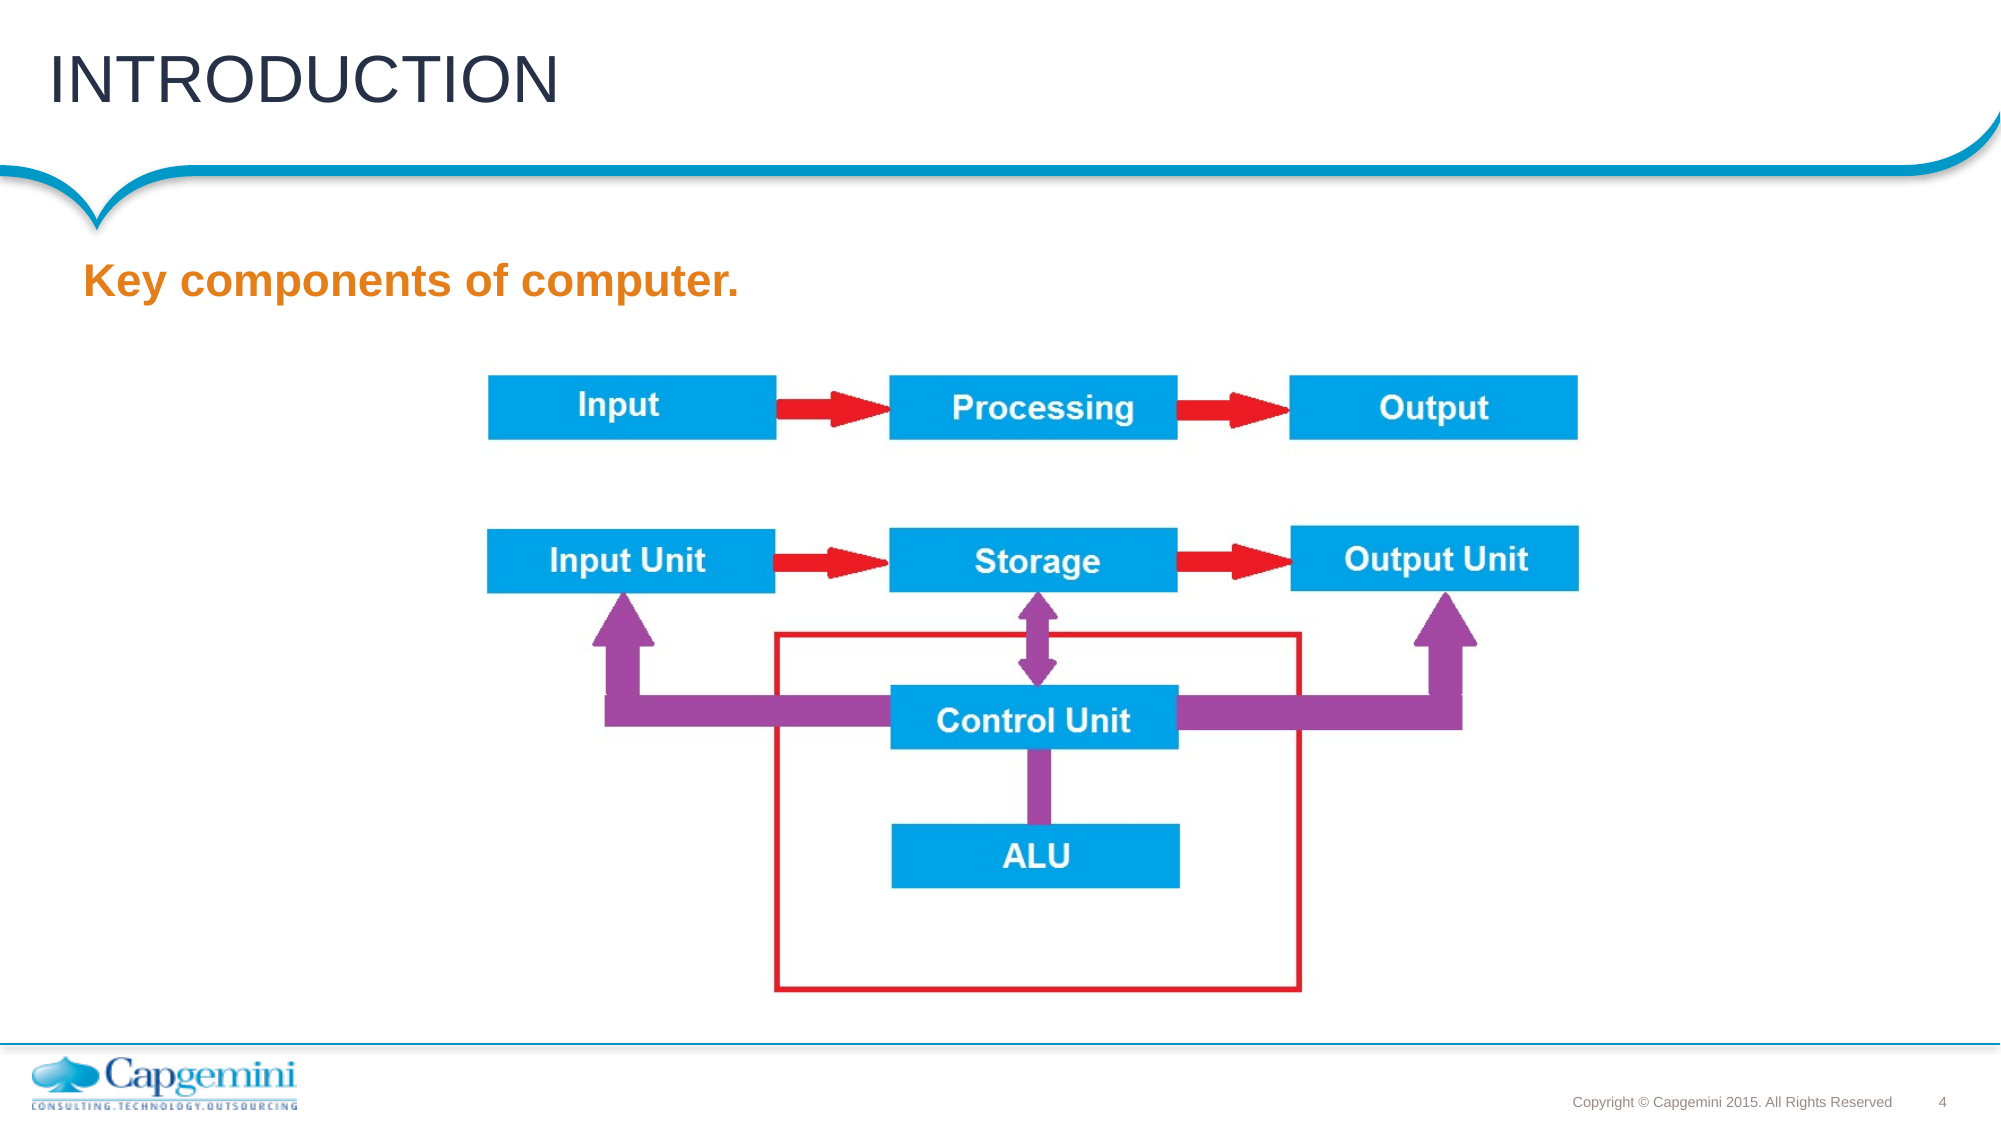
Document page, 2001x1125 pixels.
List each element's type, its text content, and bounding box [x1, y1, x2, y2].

picture [32, 1056, 297, 1110]
list Key components of computer. [65, 245, 2000, 351]
title INTRODUCTION [0, 0, 2000, 165]
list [468, 346, 1597, 1008]
